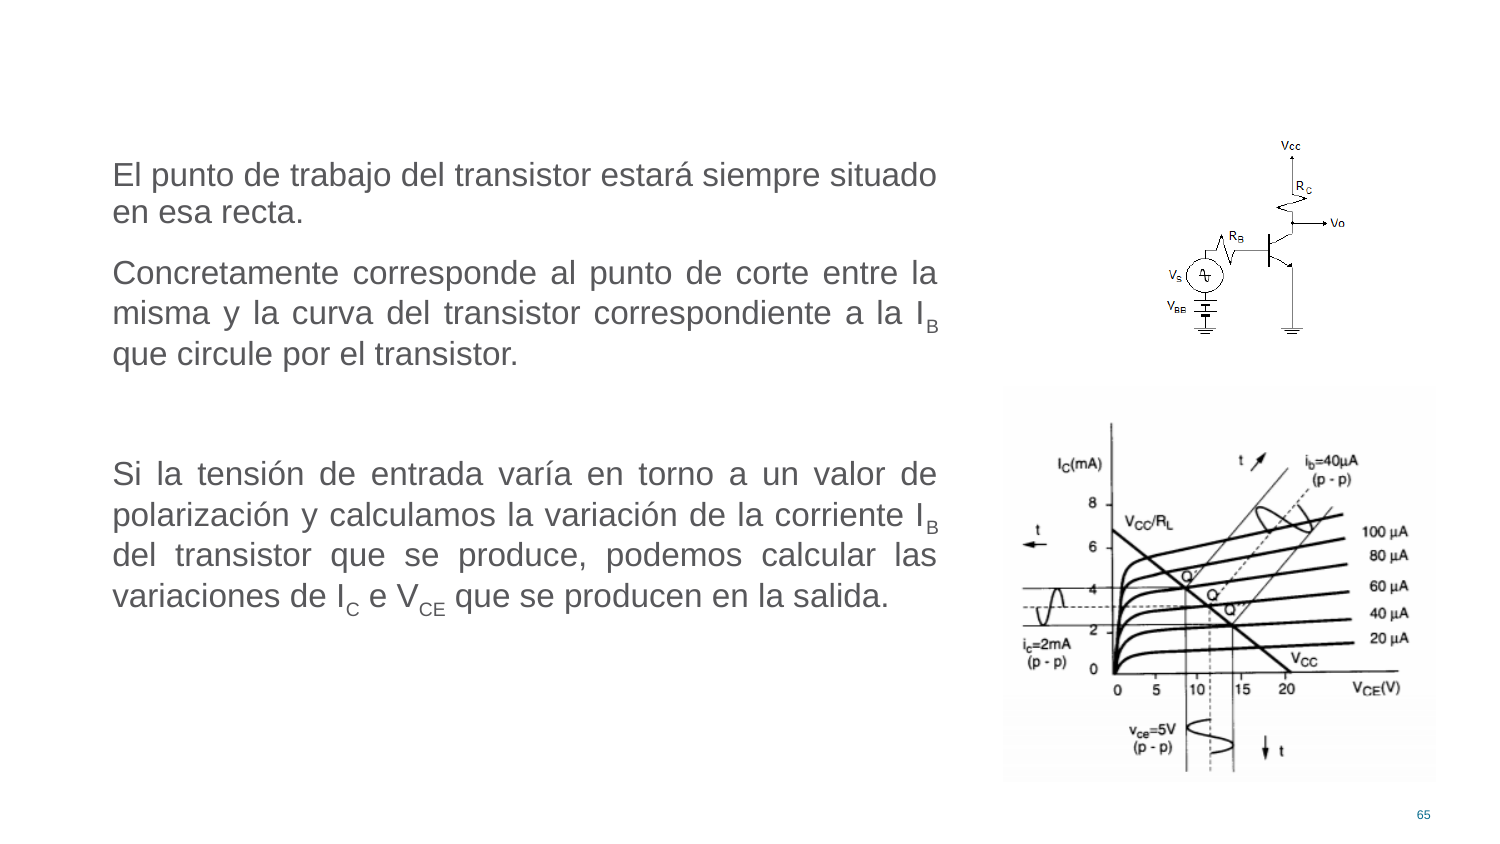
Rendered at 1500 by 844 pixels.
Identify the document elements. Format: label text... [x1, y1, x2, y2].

picture [1154, 132, 1354, 344]
text_box El punto de trabajo del transistor estará siempre situado en esa recta. Concretamente corresponde al punto de corte entre la misma y la curva del transistor correspondiente a la IB que circule por el transistor. Si la tensión de entrada varía en torno a un valor de polarización y calculamos la variación de la corriente IB del transistor que se produce, podemos calcular las variaciones de IC e VCE que se producen en la salida. [97, 148, 954, 329]
picture [1417, 810, 1422, 819]
picture [1002, 385, 1436, 782]
